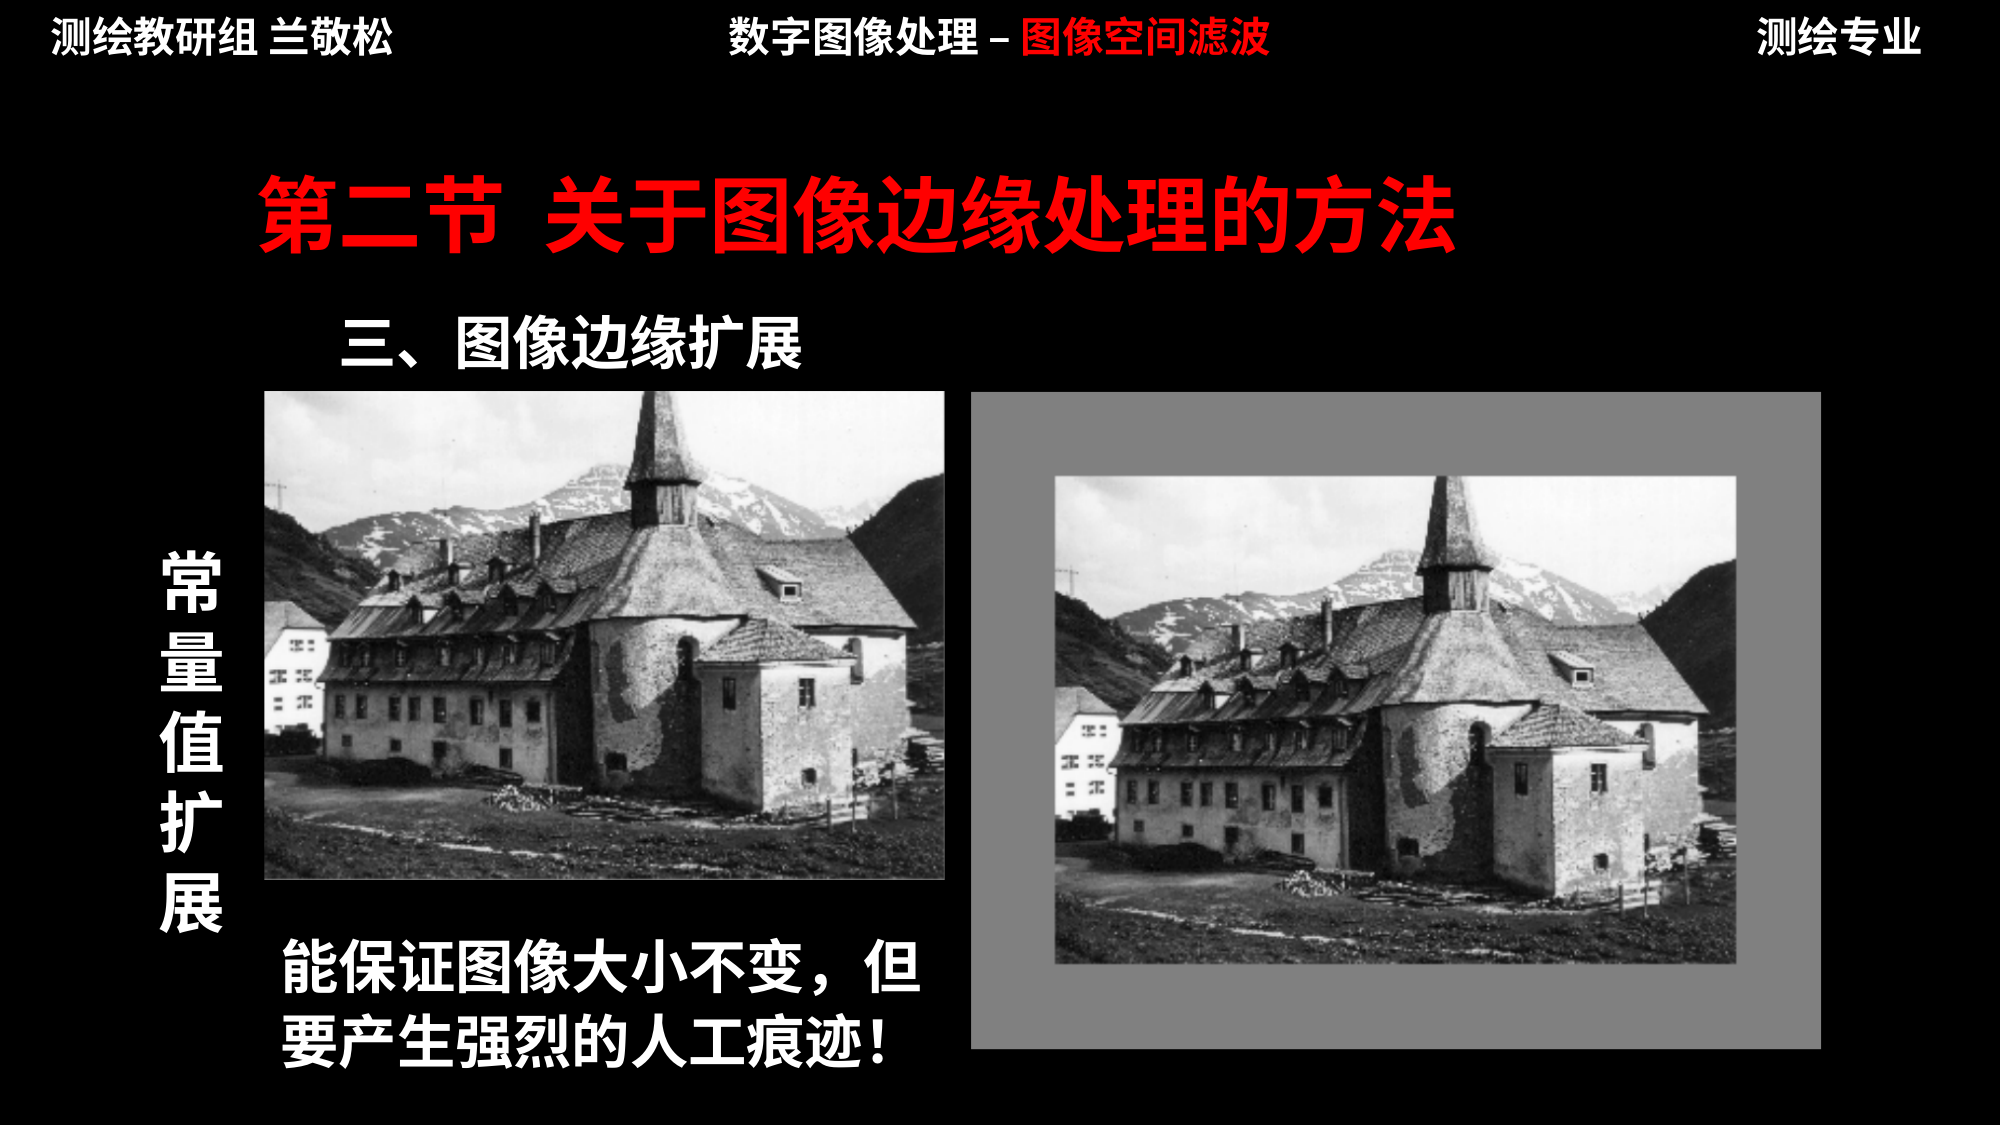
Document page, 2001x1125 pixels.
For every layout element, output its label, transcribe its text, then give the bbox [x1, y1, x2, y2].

picture [971, 391, 1822, 1050]
text_box 第二节 关于图像边缘处理的方法 [240, 155, 1475, 271]
text_box 能保证图像大小不变，但要产生强烈的人工痕迹！ [265, 917, 945, 1083]
text_box 测绘教研组 兰敬松 [35, 3, 409, 69]
text_box 数字图像处理 – 图像空间滤波 [713, 3, 1287, 69]
text_box 测绘专业 [1741, 3, 1939, 69]
text_box 三、图像边缘扩展 [323, 298, 853, 384]
text_box 常量值扩展 [127, 533, 258, 949]
picture [264, 391, 945, 880]
